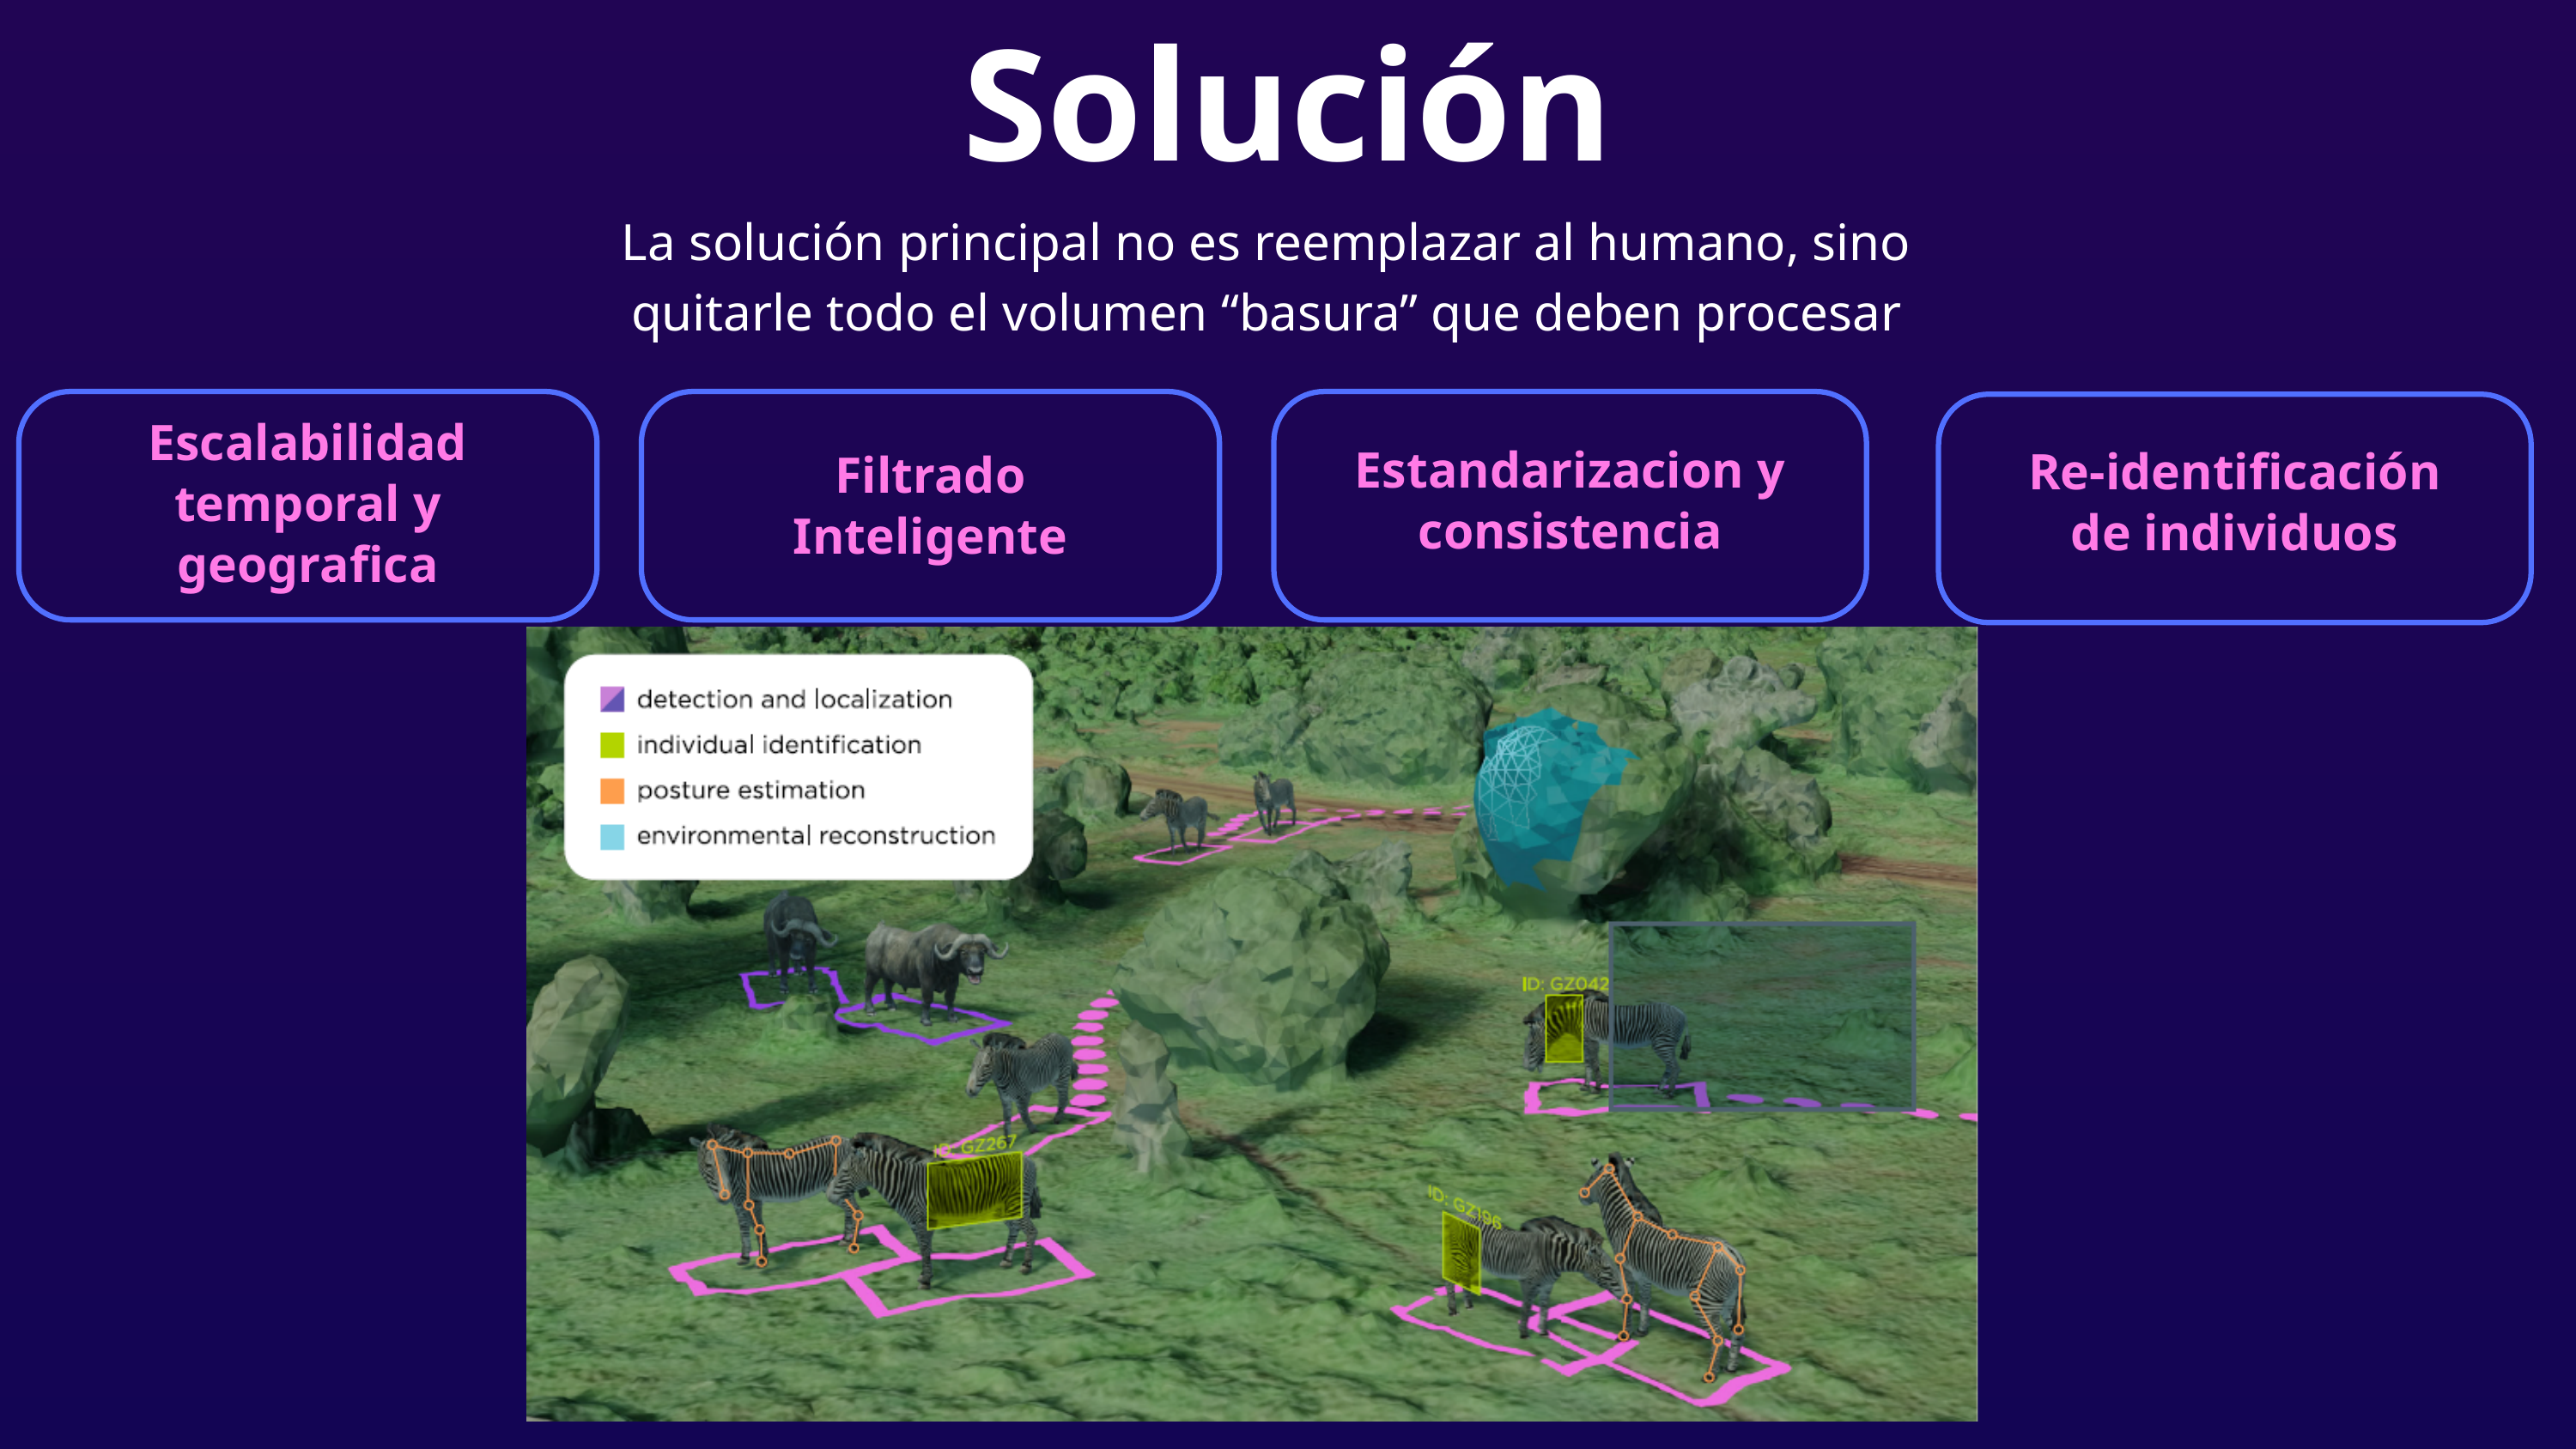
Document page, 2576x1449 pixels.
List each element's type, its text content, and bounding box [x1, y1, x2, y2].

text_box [1273, 391, 1867, 621]
text_box [526, 627, 1978, 1422]
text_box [641, 391, 1220, 621]
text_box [1938, 393, 2531, 623]
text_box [18, 391, 598, 621]
text_box Solución [637, 27, 1939, 192]
text_box La solución principal no es reemplazar al humano, sino quitarle todo el volumen “basura” que deben procesar [606, 200, 1927, 342]
